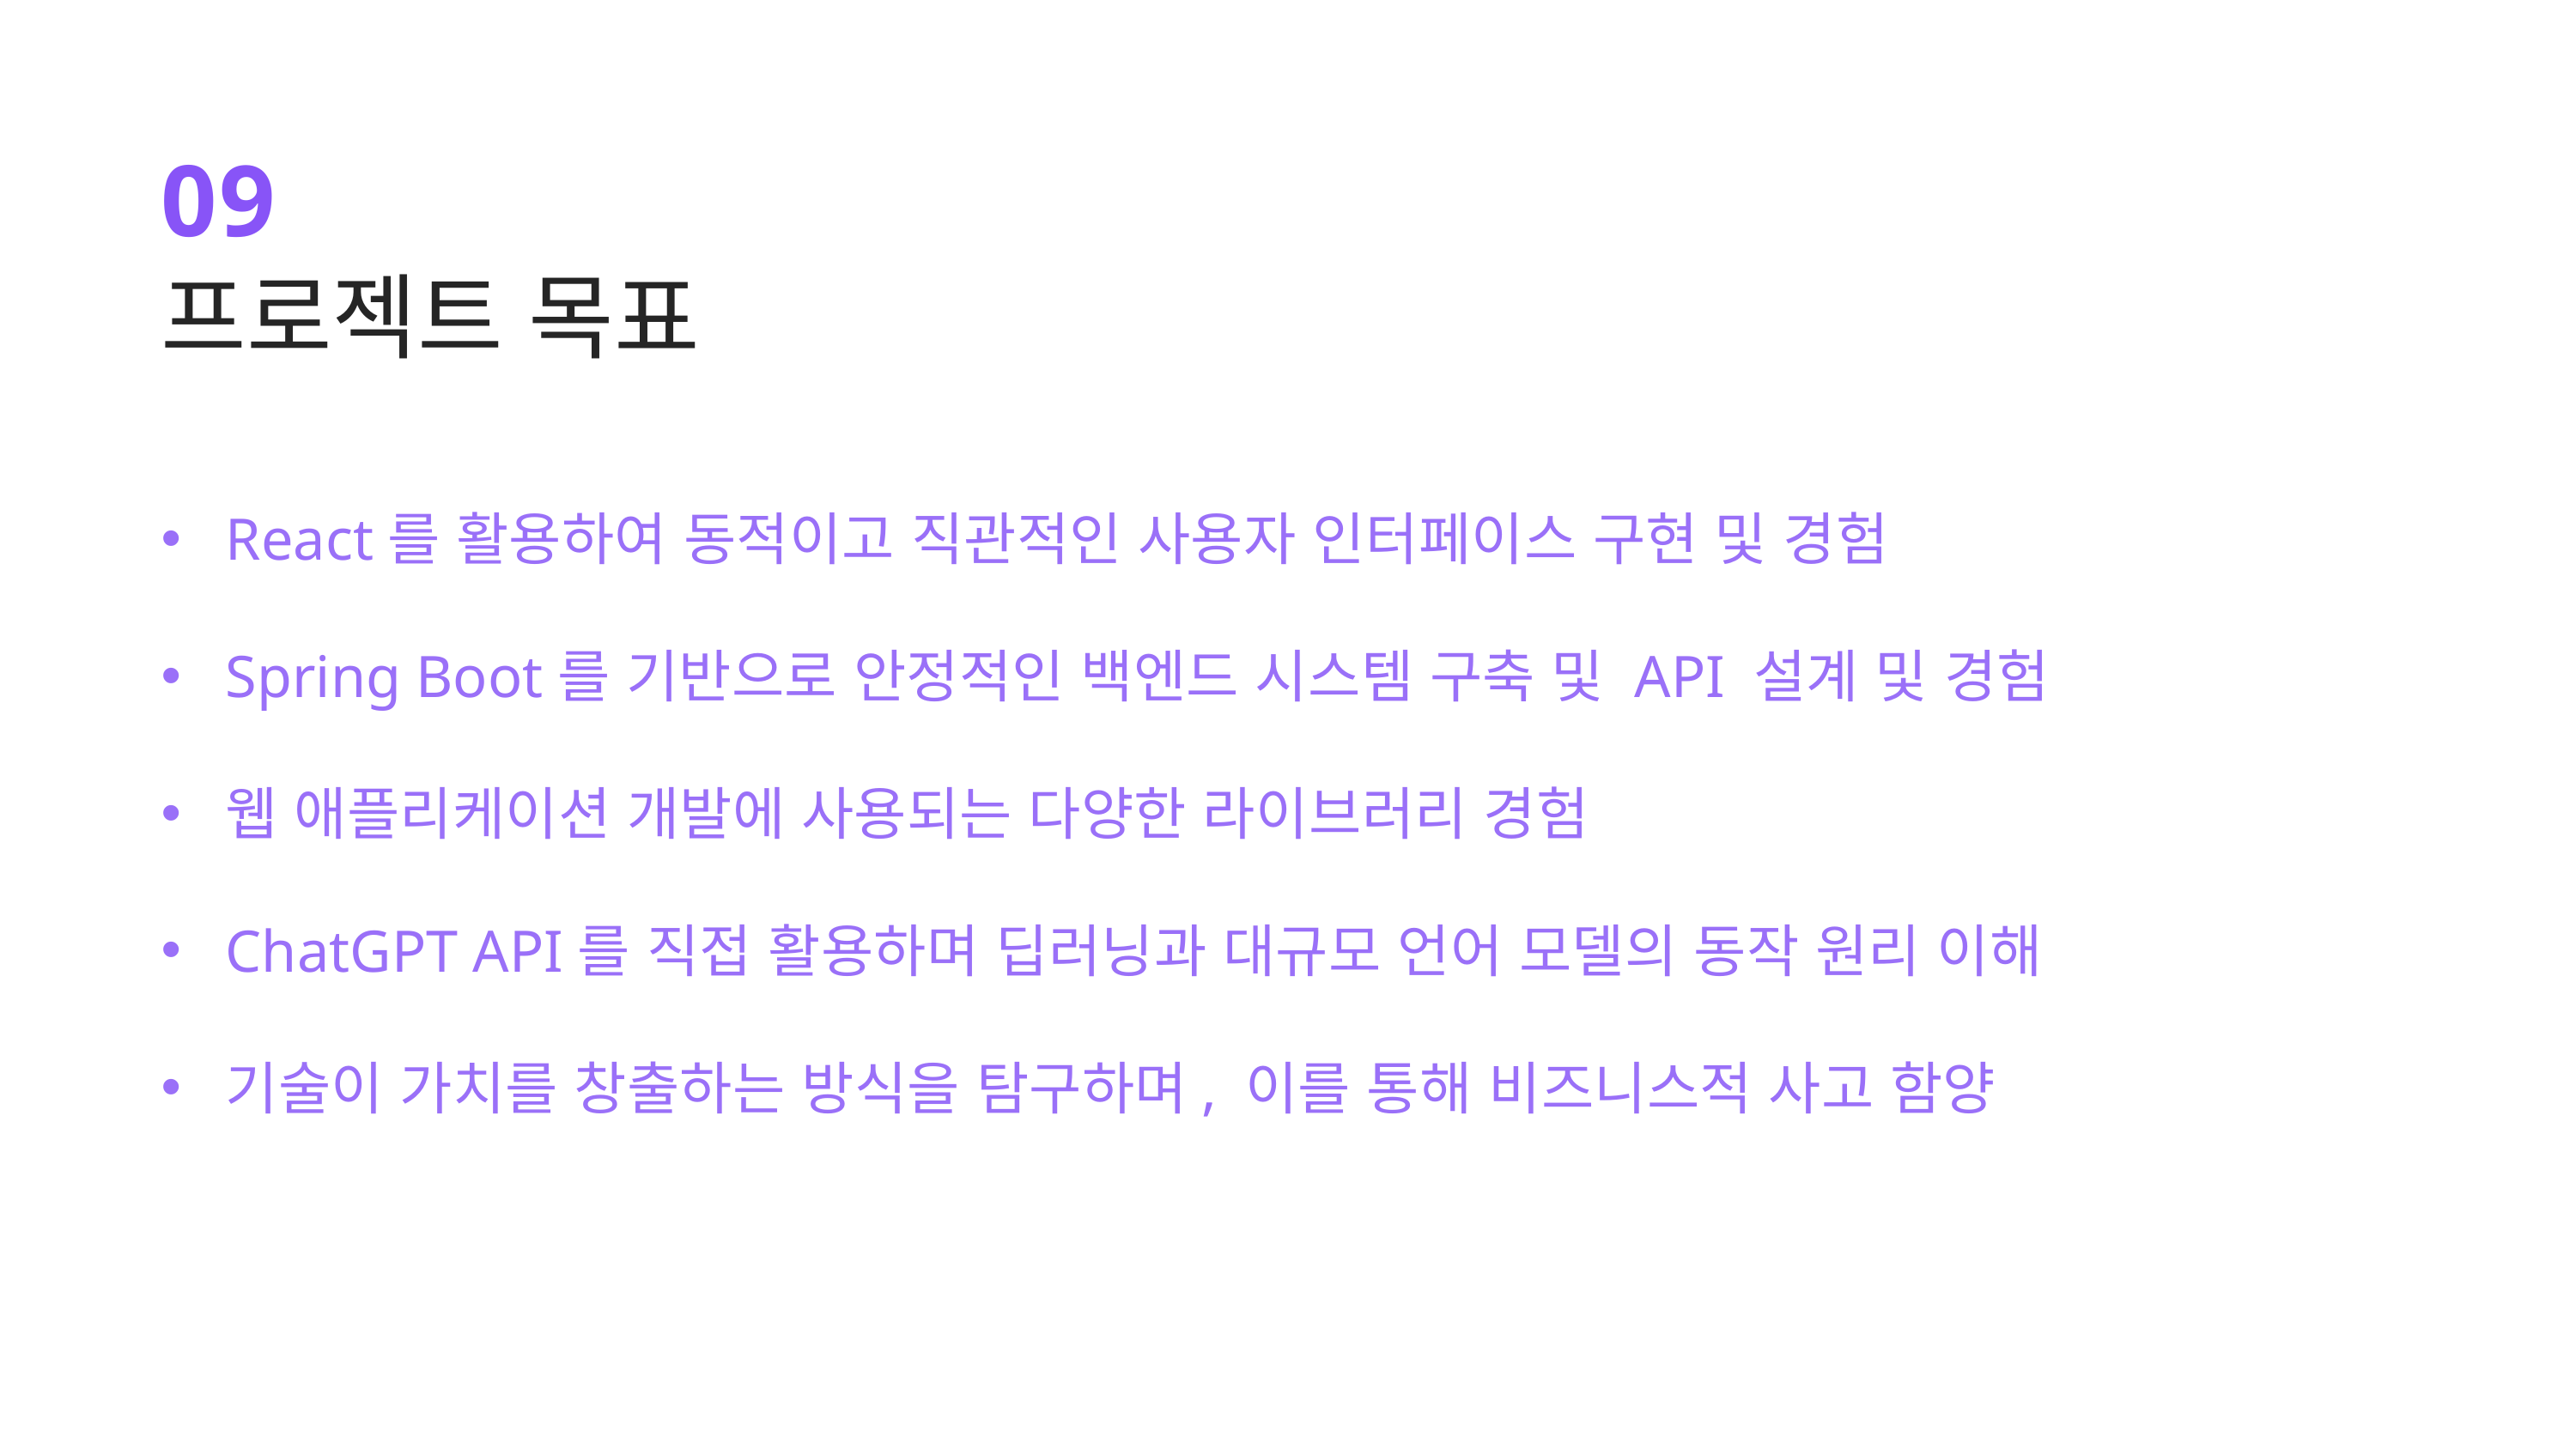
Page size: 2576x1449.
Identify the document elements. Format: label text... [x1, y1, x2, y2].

text_box React를 활용하여 동적이고 직관적인 사용자 인터페이스 구현 및 경험 Spring Boot를 기반으로 안정적인 백엔드 시스템 구축 및 API 설계 및 경험 웹 애플리케이션 개발에 사용되는 다양한 라이브러리 경험 ChatGPT API를 직접 활용하며 딥러닝과 대규모 언어 모델의 동작 원리 이해 기술이 가치를 창출하는 방식을 탐구하며, 이를 통해 비즈니스적 사고 함양 [161, 434, 2361, 1121]
text_box 09 [161, 58, 358, 184]
text_box 프로젝트 목표 [161, 184, 908, 370]
